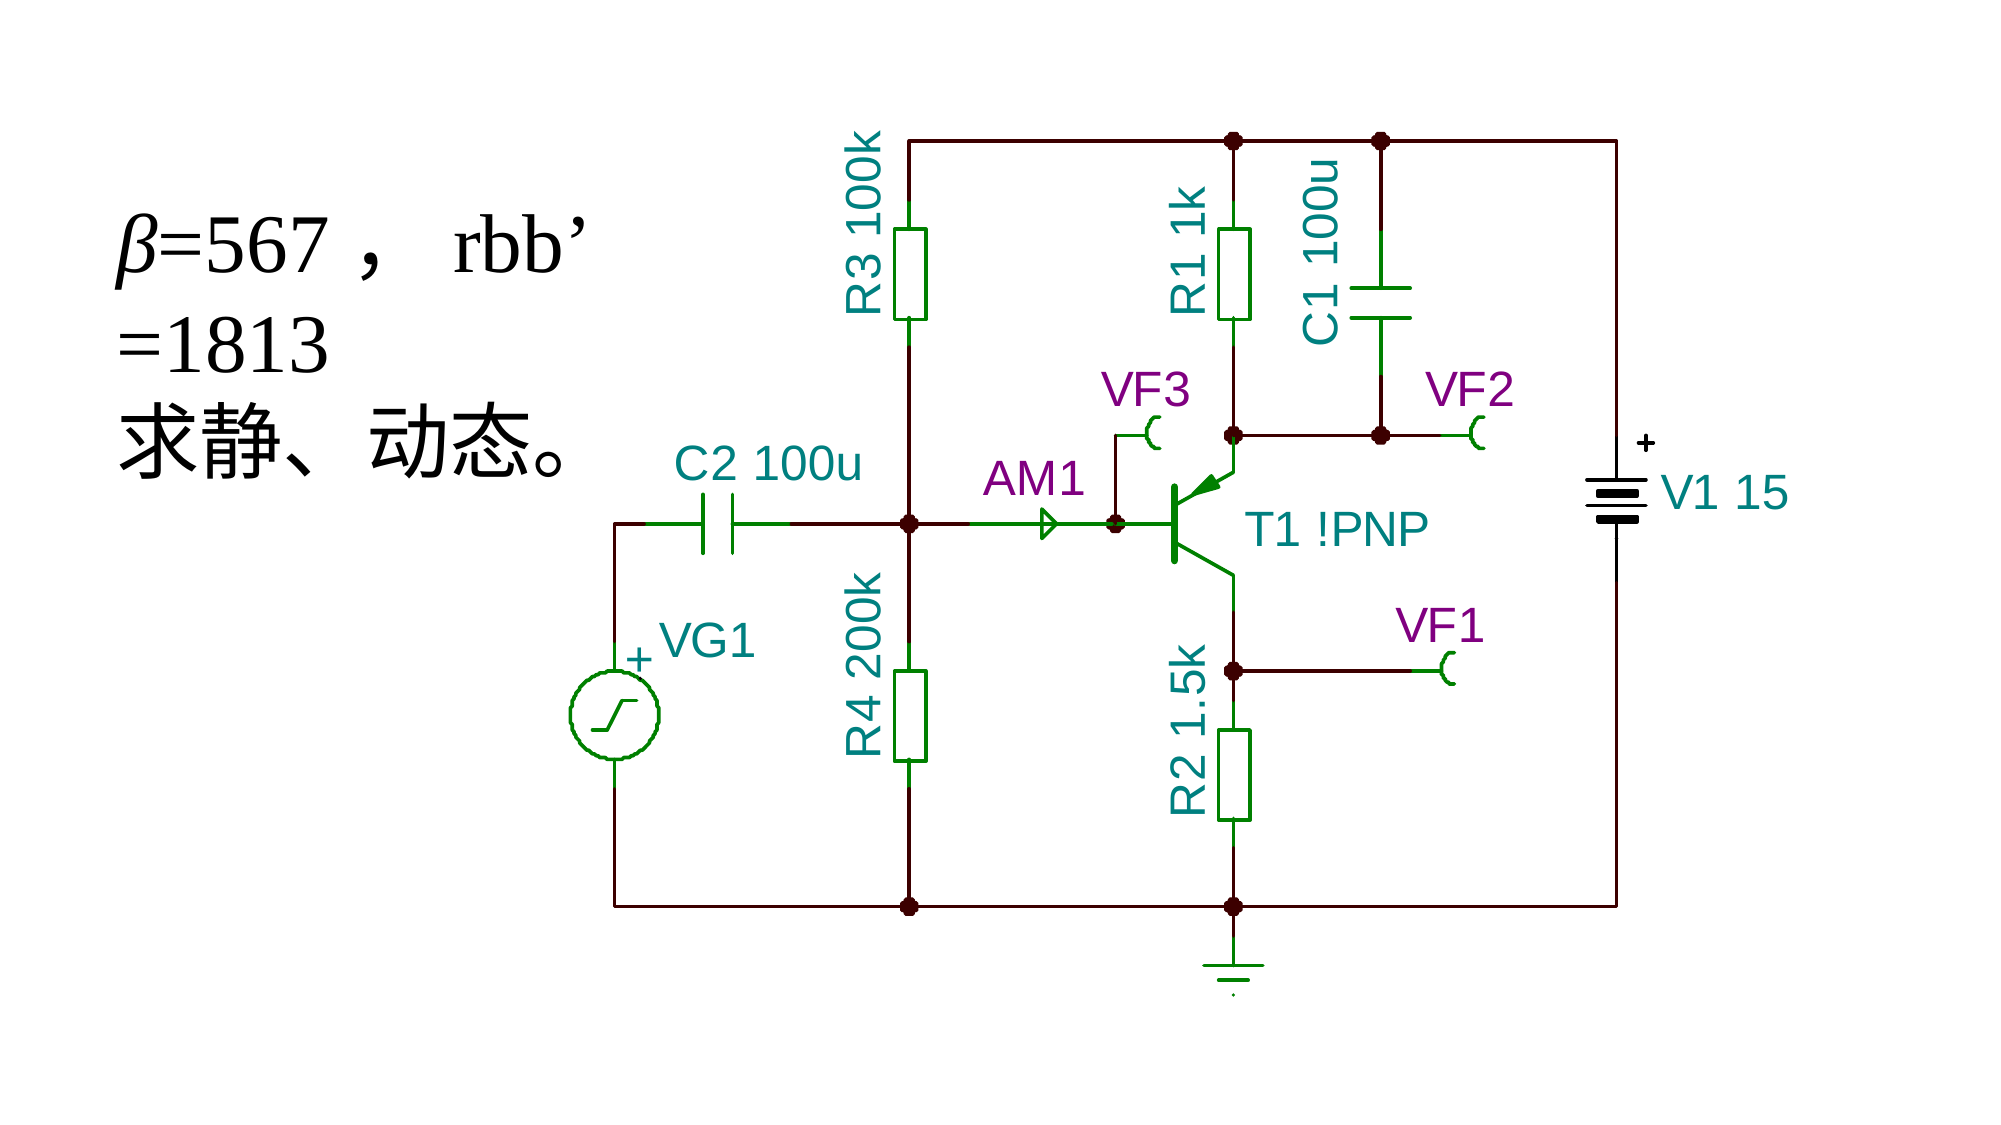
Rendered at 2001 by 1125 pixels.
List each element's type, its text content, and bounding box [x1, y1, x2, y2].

picture [496, 56, 1864, 1069]
text_box β=567，rbb’=1813 求静、动态。 [101, 181, 496, 497]
